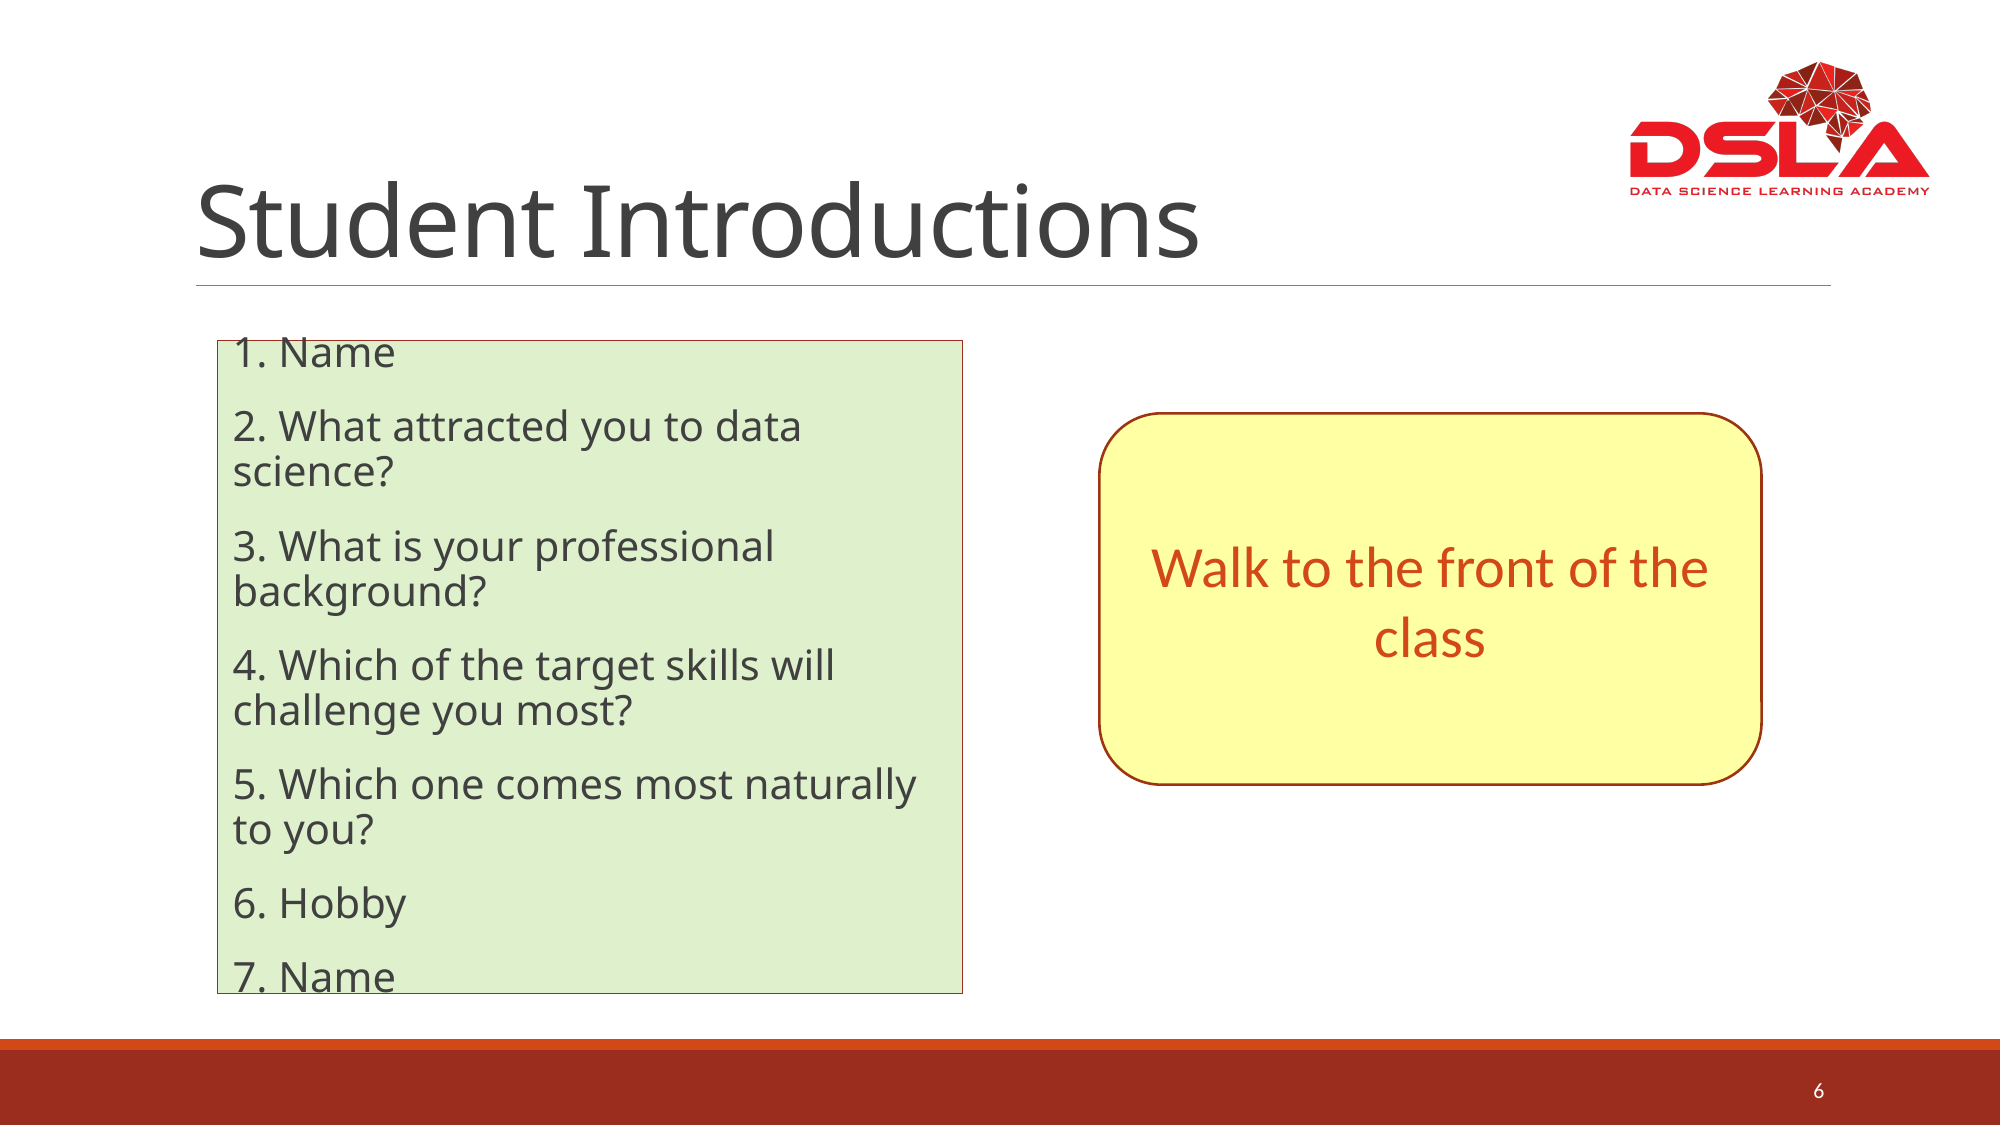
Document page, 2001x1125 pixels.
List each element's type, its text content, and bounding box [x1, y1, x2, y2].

slide_number 6 [1624, 1059, 1840, 1120]
picture [1605, 16, 1973, 242]
list 1. Name 2. What attracted you to data science? 3. What is your professional background? 4. Which of the target skills will challenge you most? 5. Which one comes most naturally to you? 6. Hobby 7. Name [217, 340, 963, 994]
title Student Introductions [180, 47, 1830, 285]
text_box Walk to the front of the class [1098, 412, 1763, 786]
